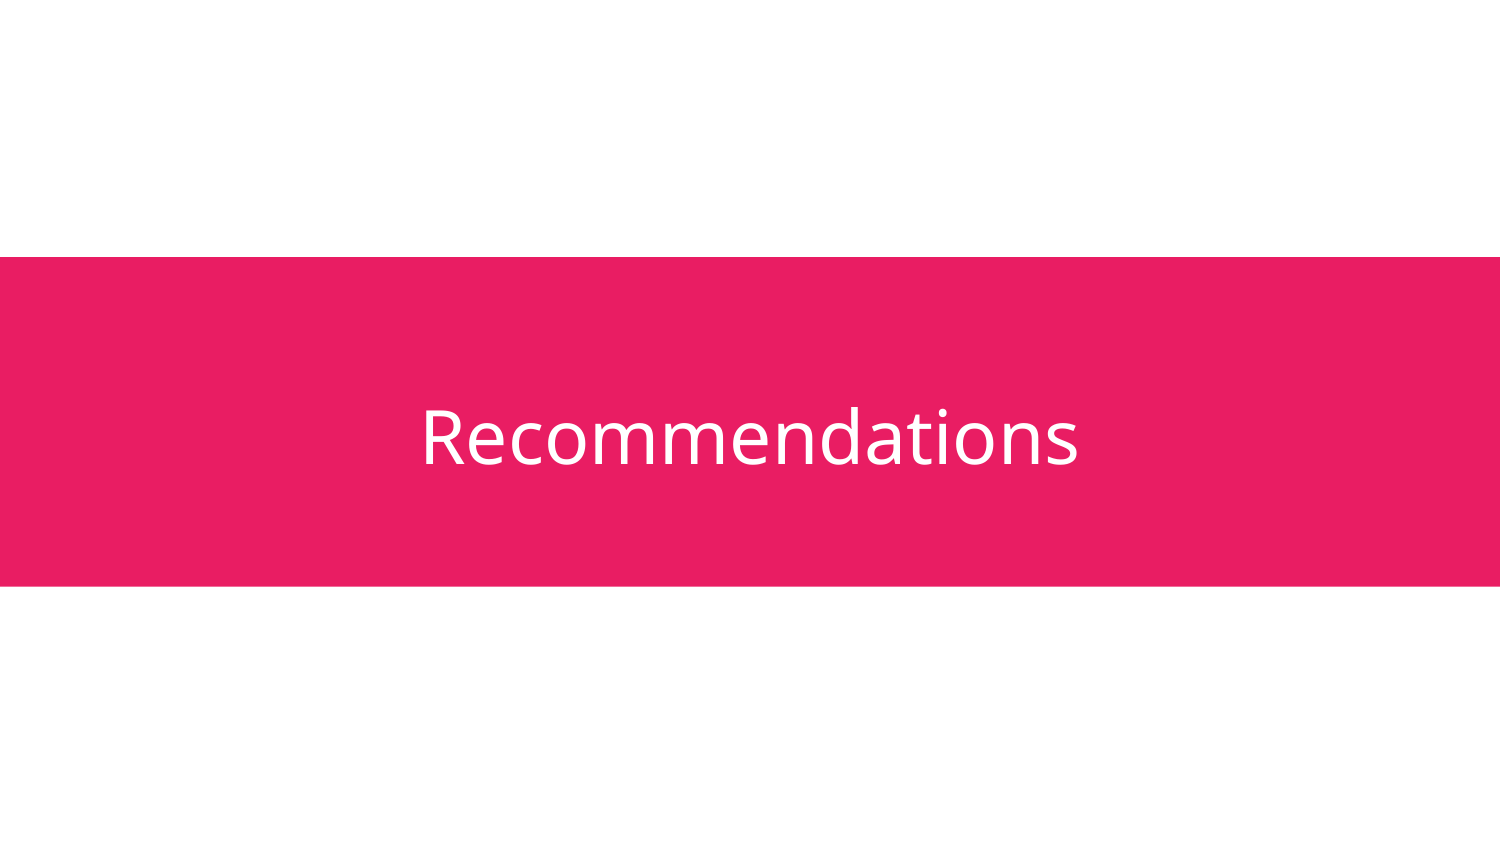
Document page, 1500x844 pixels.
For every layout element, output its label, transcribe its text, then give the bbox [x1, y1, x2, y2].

title Recommendations [70, 309, 1430, 559]
